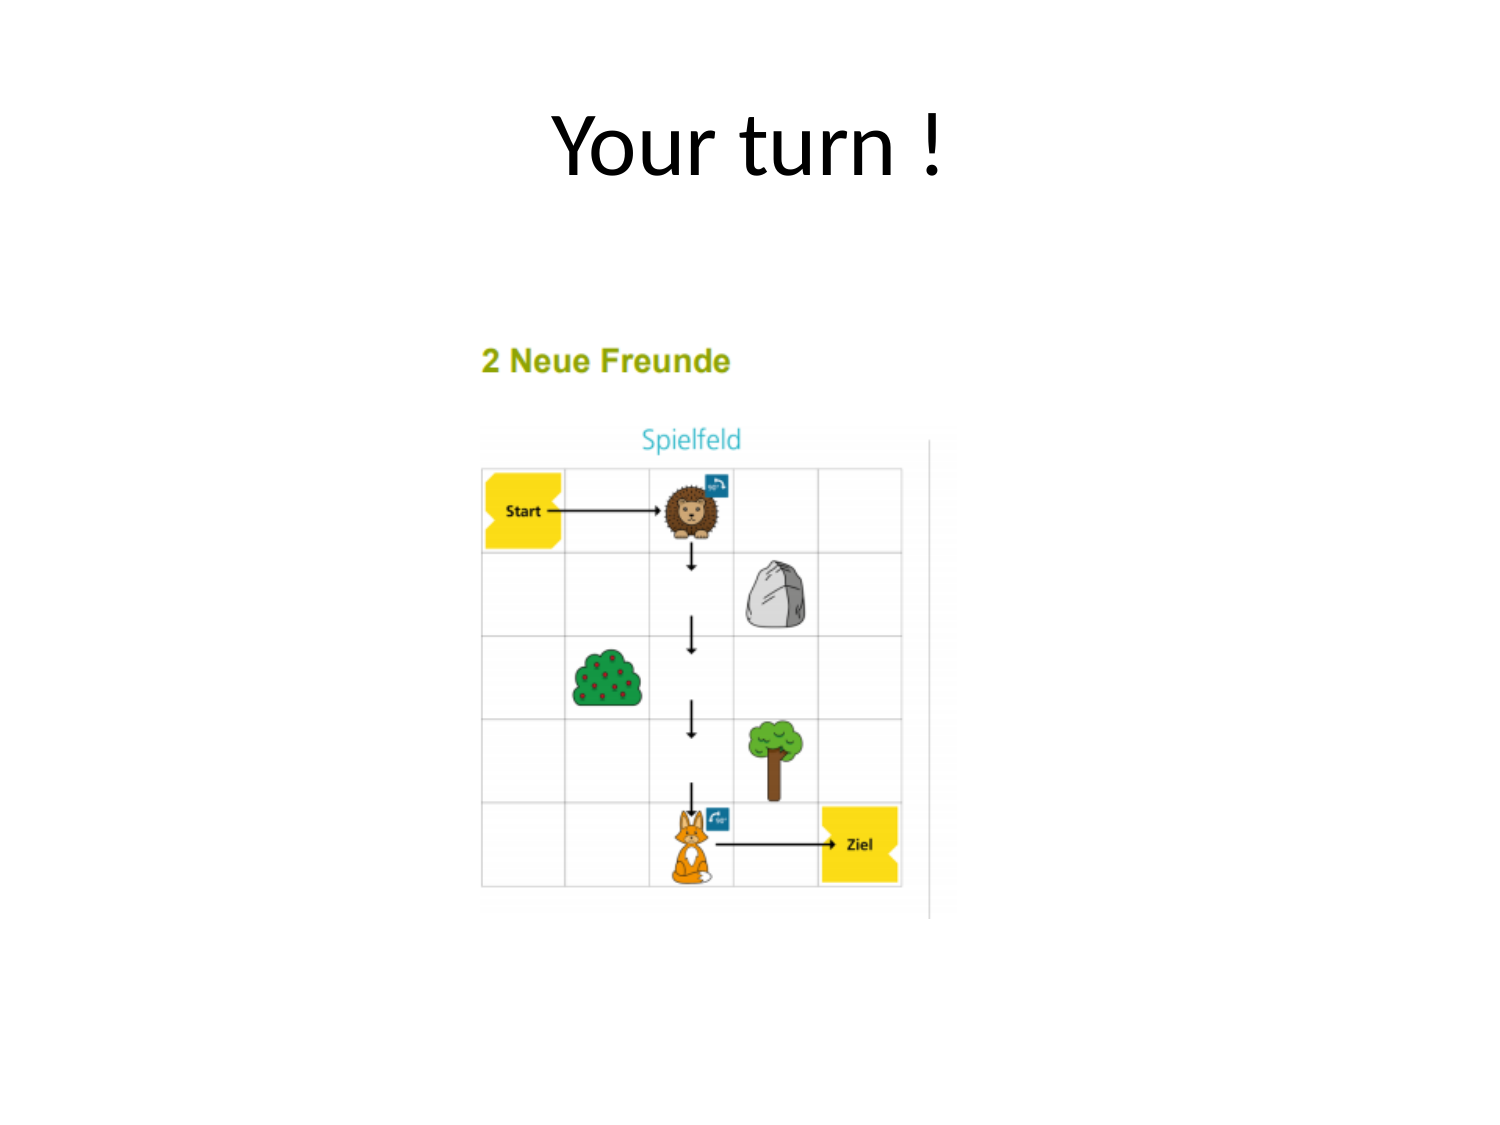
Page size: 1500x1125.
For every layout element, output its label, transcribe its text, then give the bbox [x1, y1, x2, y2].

picture [447, 324, 957, 919]
title Your turn ! [75, 45, 1425, 233]
